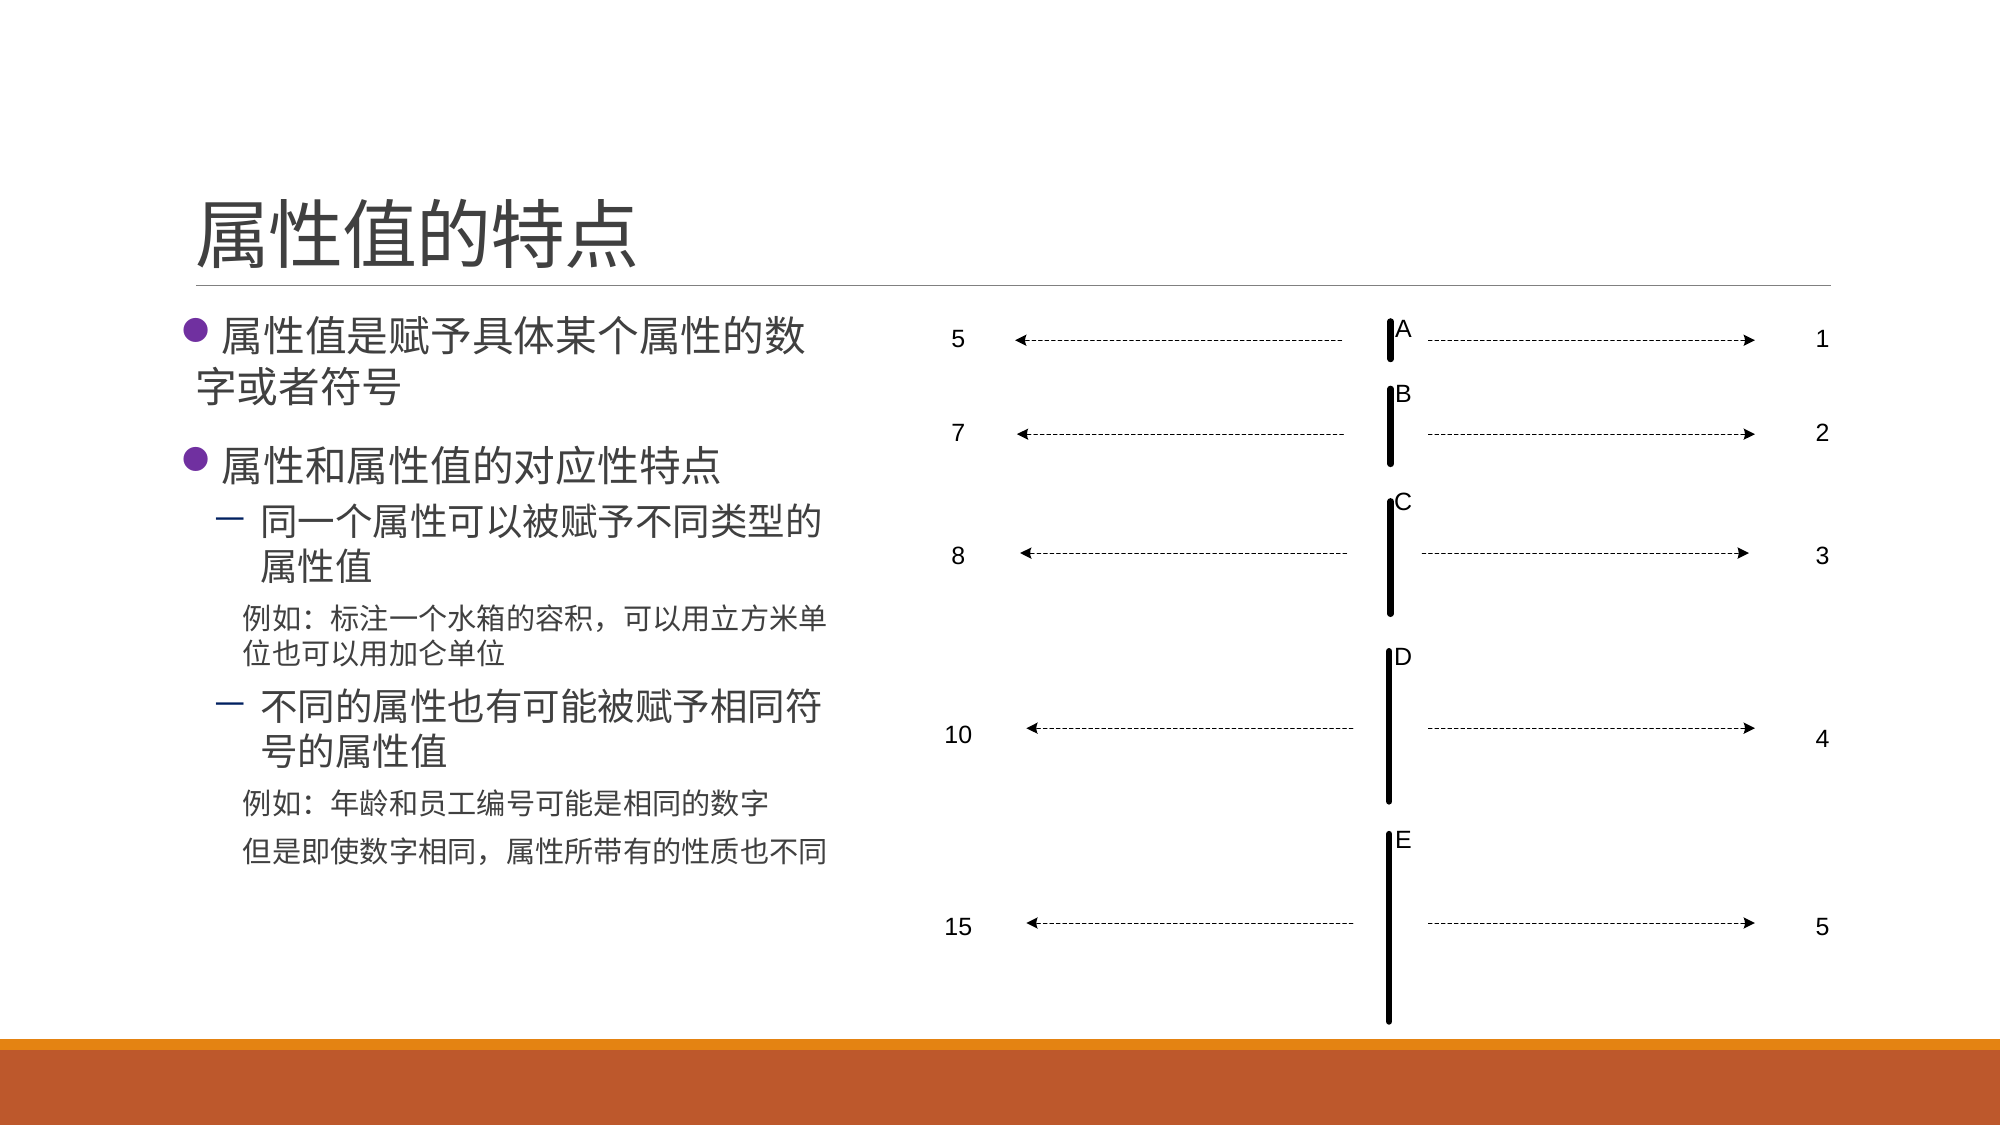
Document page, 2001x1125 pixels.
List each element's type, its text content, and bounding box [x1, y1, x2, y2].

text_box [930, 302, 1850, 1032]
title 属性值的特点 [180, 47, 1830, 285]
list 属性值是赋予具体某个属性的数字或者符号 属性和属性值的对应性特点 同一个属性可以被赋予不同类型的属性值 例如：标注一个水箱的容积，可以用立方米单位也可以用加仑单位 不同的属性也有可能被赋予相同符号的属性值 例如：年龄和员工编号可能是相同的数字 但是即使数字相同，属性所带有的性质也不同 [180, 302, 838, 963]
